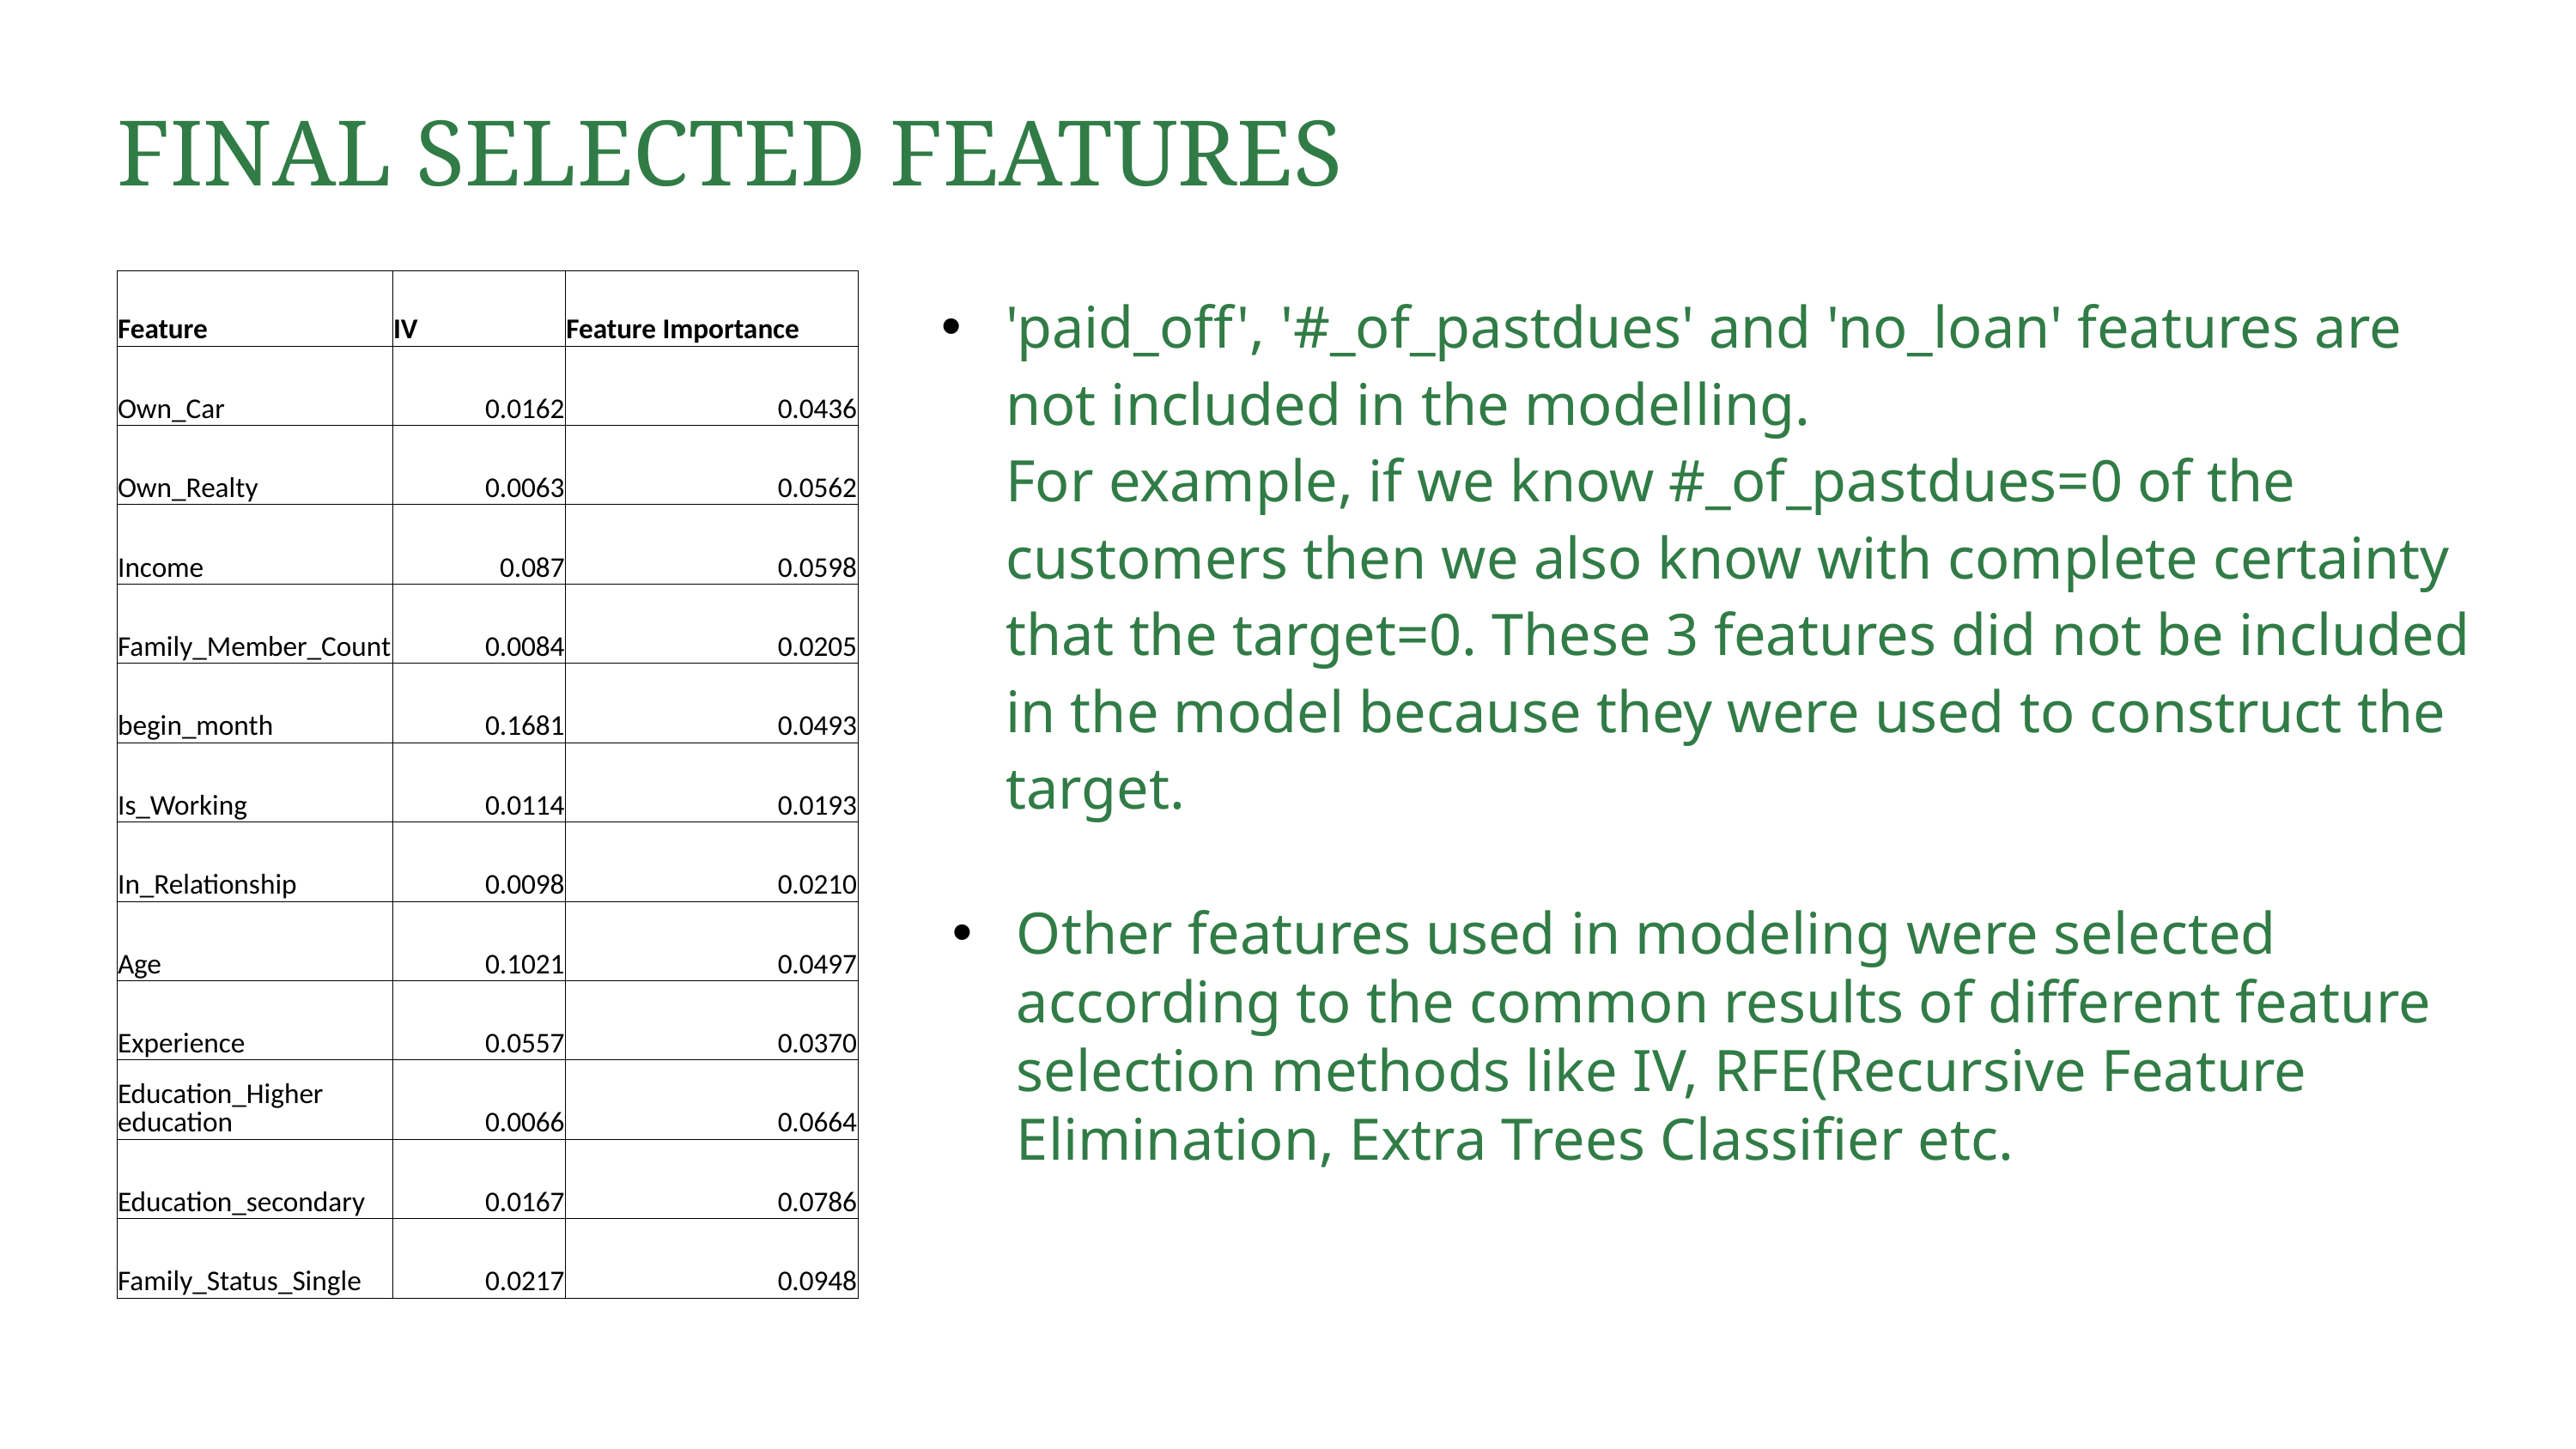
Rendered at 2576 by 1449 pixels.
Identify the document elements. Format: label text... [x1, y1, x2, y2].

text_box Other features used in modeling were selected according to the common results of different feature selection methods like IV, RFE(Recursive Feature Elimination, Extra Trees Classifier etc. [939, 890, 2479, 1247]
table_cell 0.0162 [393, 347, 565, 425]
table_header Feature Importance [566, 271, 858, 346]
table_cell Education_Higher education [118, 1060, 392, 1139]
table_cell Experience [118, 981, 392, 1059]
table_cell Income [118, 505, 392, 584]
table_cell 0.0557 [393, 981, 565, 1059]
table_cell begin_month [118, 664, 392, 743]
title FINAL SELECTED FEATURES [117, 95, 2211, 205]
table_cell Education_secondary [118, 1140, 392, 1218]
table_cell 0.087 [393, 505, 565, 584]
table_cell 0.0210 [566, 822, 858, 901]
table_cell 0.0084 [393, 585, 565, 663]
table_cell In_Relationship [118, 822, 392, 901]
table_cell 0.0786 [566, 1140, 858, 1218]
table_cell 0.0493 [566, 664, 858, 743]
table_cell Family_Member_Count [118, 585, 392, 663]
table_cell 0.0066 [393, 1060, 565, 1139]
table_cell 0.0217 [393, 1219, 565, 1298]
table_cell 0.0370 [566, 981, 858, 1059]
table_header Feature [118, 271, 392, 346]
table_cell 0.0193 [566, 743, 858, 822]
table_cell 0.0167 [393, 1140, 565, 1218]
table_cell 0.0664 [566, 1060, 858, 1139]
table_cell 0.0098 [393, 822, 565, 901]
table_cell 0.0497 [566, 902, 858, 980]
table_cell 0.0562 [566, 426, 858, 504]
table_cell Is_Working [118, 743, 392, 822]
table_cell 0.0948 [566, 1219, 858, 1298]
table_cell 0.0598 [566, 505, 858, 584]
table_cell Family_Status_Single [118, 1219, 392, 1298]
table_cell Age [118, 902, 392, 980]
table_cell 0.1021 [393, 902, 565, 980]
text_box 'paid_off', '#_of_pastdues' and 'no_loan' features are not included in the modelling. For example, if we know #_of_pastdues=0 of the customers then we also know with complete certainty that the target=0. These 3 features did not be included in the model because they were used to construct the target. [939, 275, 2497, 821]
table_cell Own_Realty [118, 426, 392, 504]
table_header IV [393, 271, 565, 346]
table_cell 0.0114 [393, 743, 565, 822]
table_cell 0.0436 [566, 347, 858, 425]
table_cell 0.0063 [393, 426, 565, 504]
table_cell Own_Car [118, 347, 392, 425]
table_cell 0.0205 [566, 585, 858, 663]
table_cell 0.1681 [393, 664, 565, 743]
